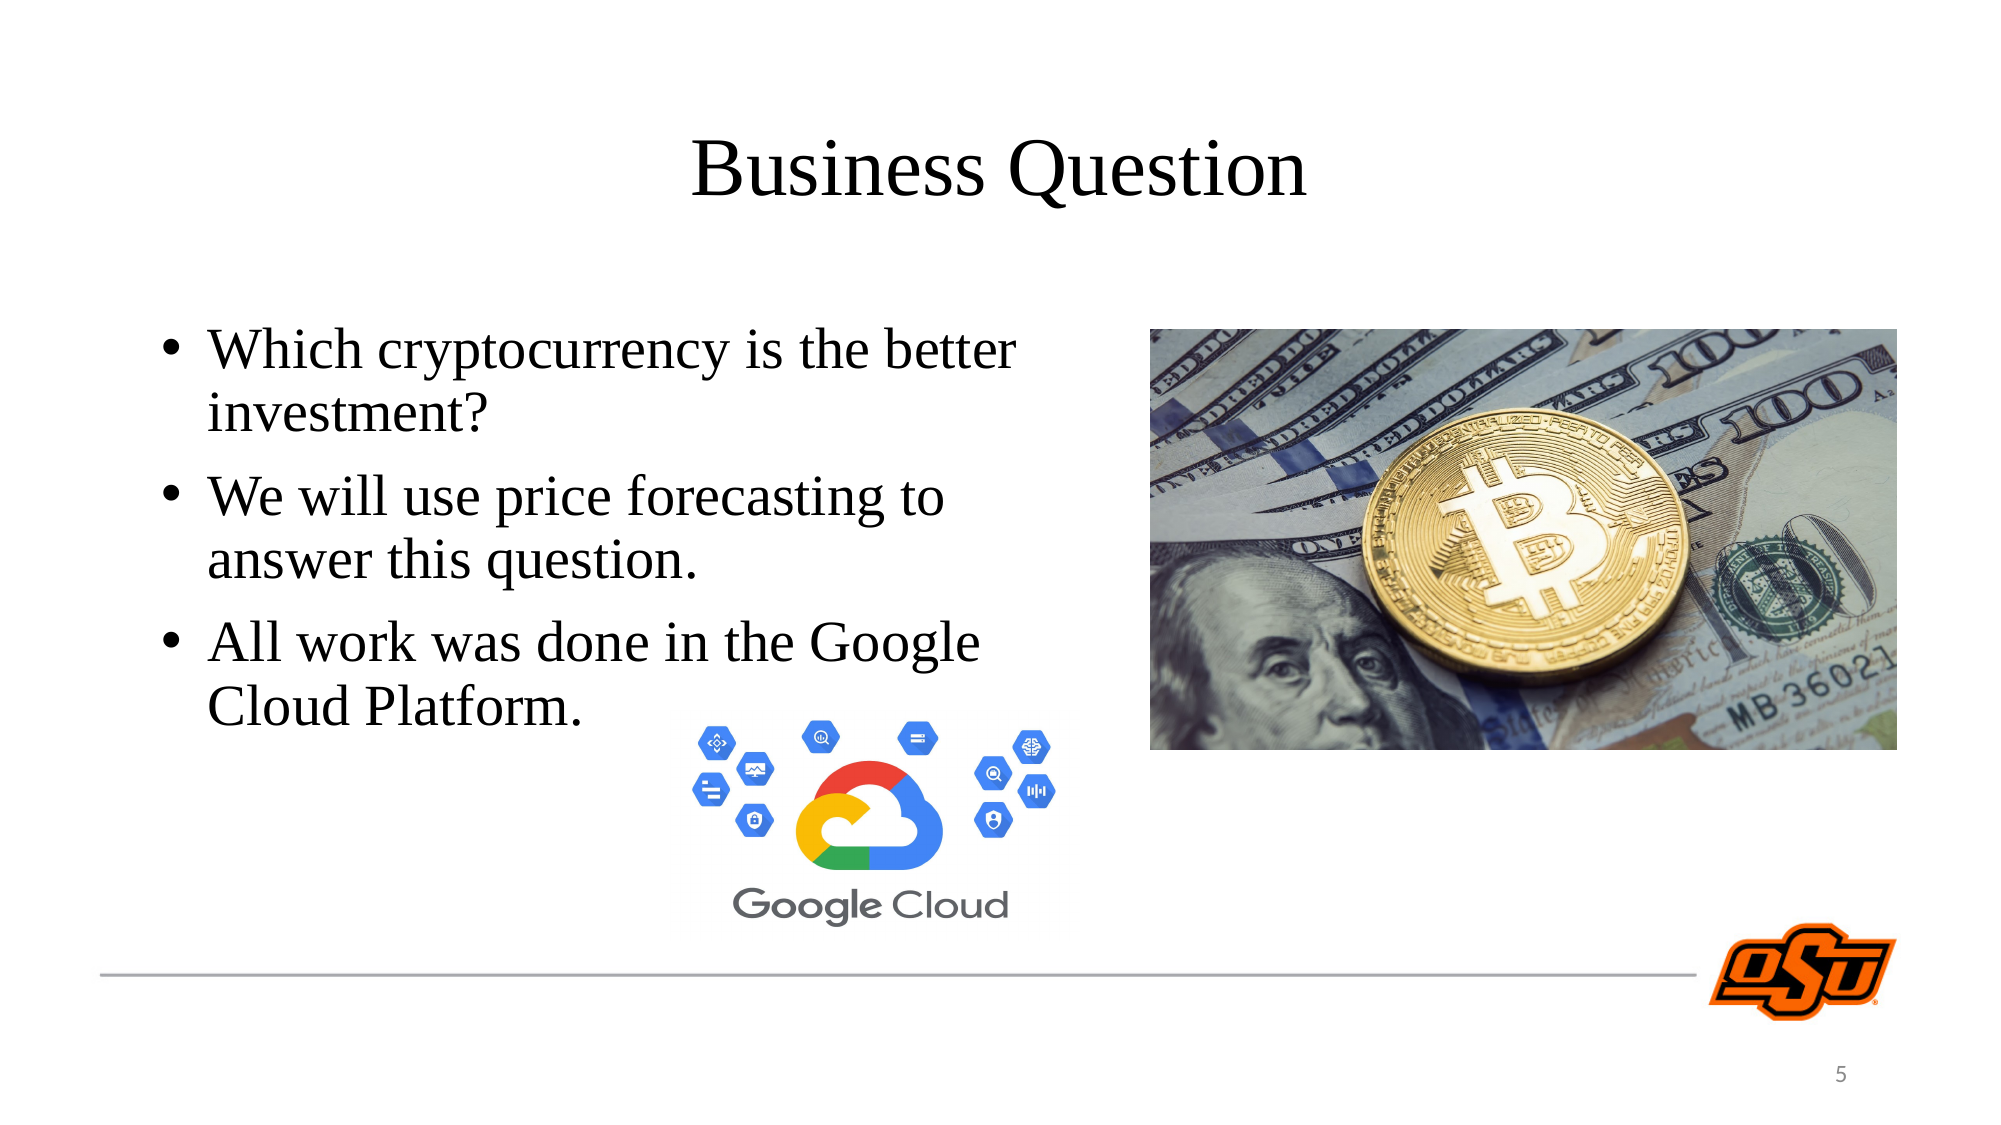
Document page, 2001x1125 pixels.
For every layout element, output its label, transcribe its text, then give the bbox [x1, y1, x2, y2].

slide_number 5 [1412, 1042, 1863, 1103]
picture [0, 0, 2001, 1125]
text_box Which cryptocurrency is the better investment? We will use price forecasting to answer this question. All work was done in the Google Cloud Platform. [146, 310, 1107, 745]
text_box Business Question [635, 104, 1365, 220]
